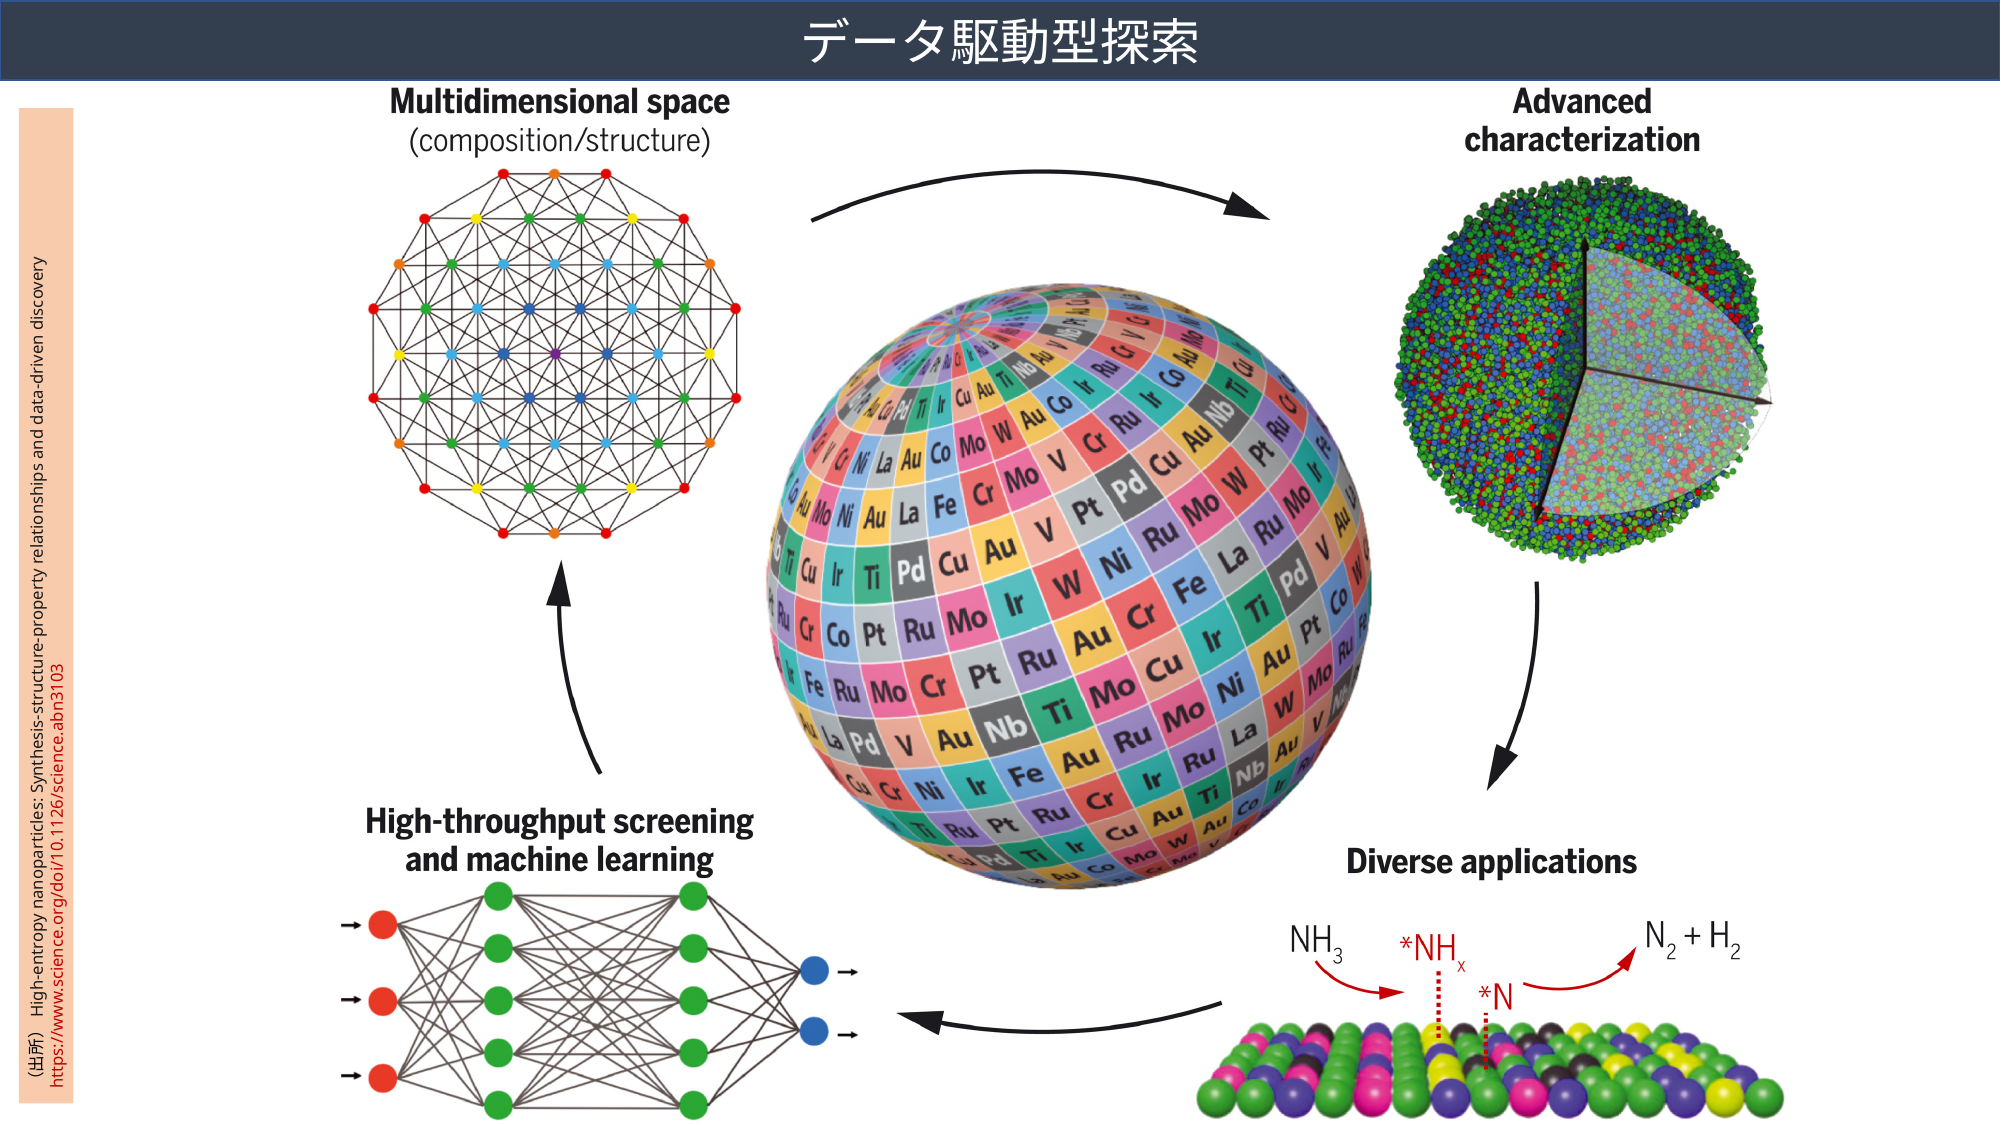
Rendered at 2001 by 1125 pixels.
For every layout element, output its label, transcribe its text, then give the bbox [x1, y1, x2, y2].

text_box データ駆動型探索 [0, 0, 2000, 81]
picture [331, 83, 1786, 1125]
text_box （出所）High-entropy nanoparticles: Synthesis-structure-property relationships and data-driven discovery https://www.science.org/doi/10.1126/science.abn3103 [18, 108, 74, 1104]
